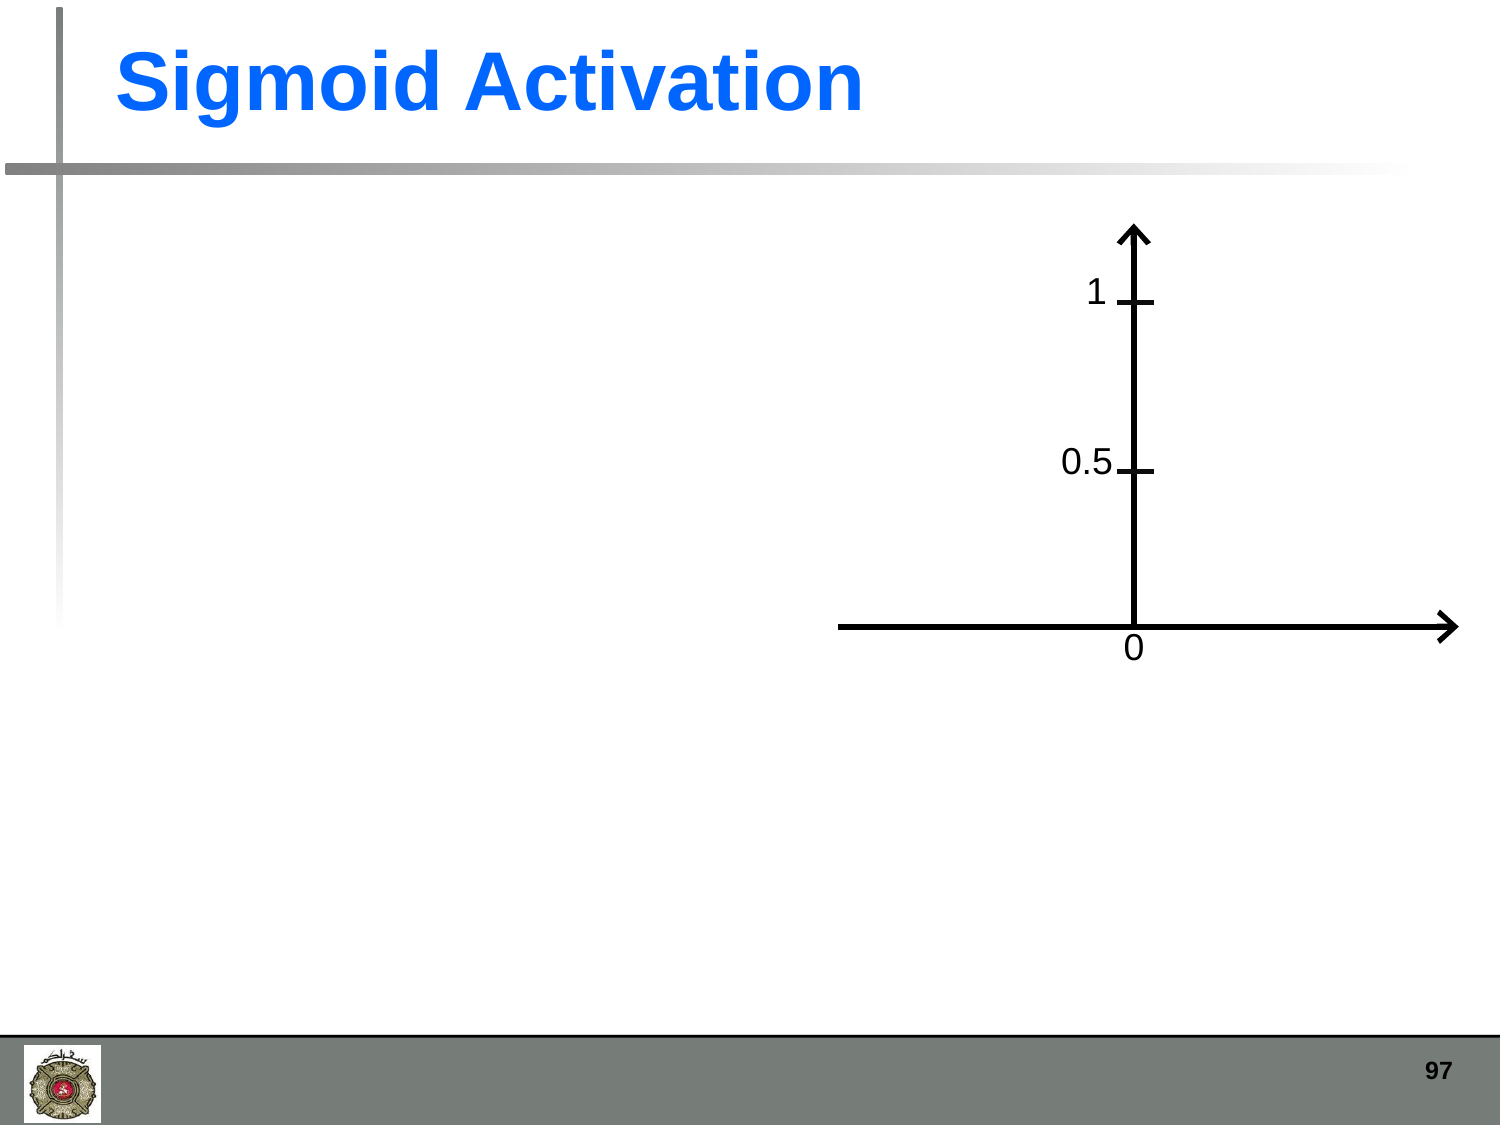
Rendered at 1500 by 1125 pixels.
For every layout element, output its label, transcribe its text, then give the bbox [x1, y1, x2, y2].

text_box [837, 223, 1459, 677]
picture [24, 1045, 101, 1123]
title Sigmoid Activation [100, 19, 1459, 135]
